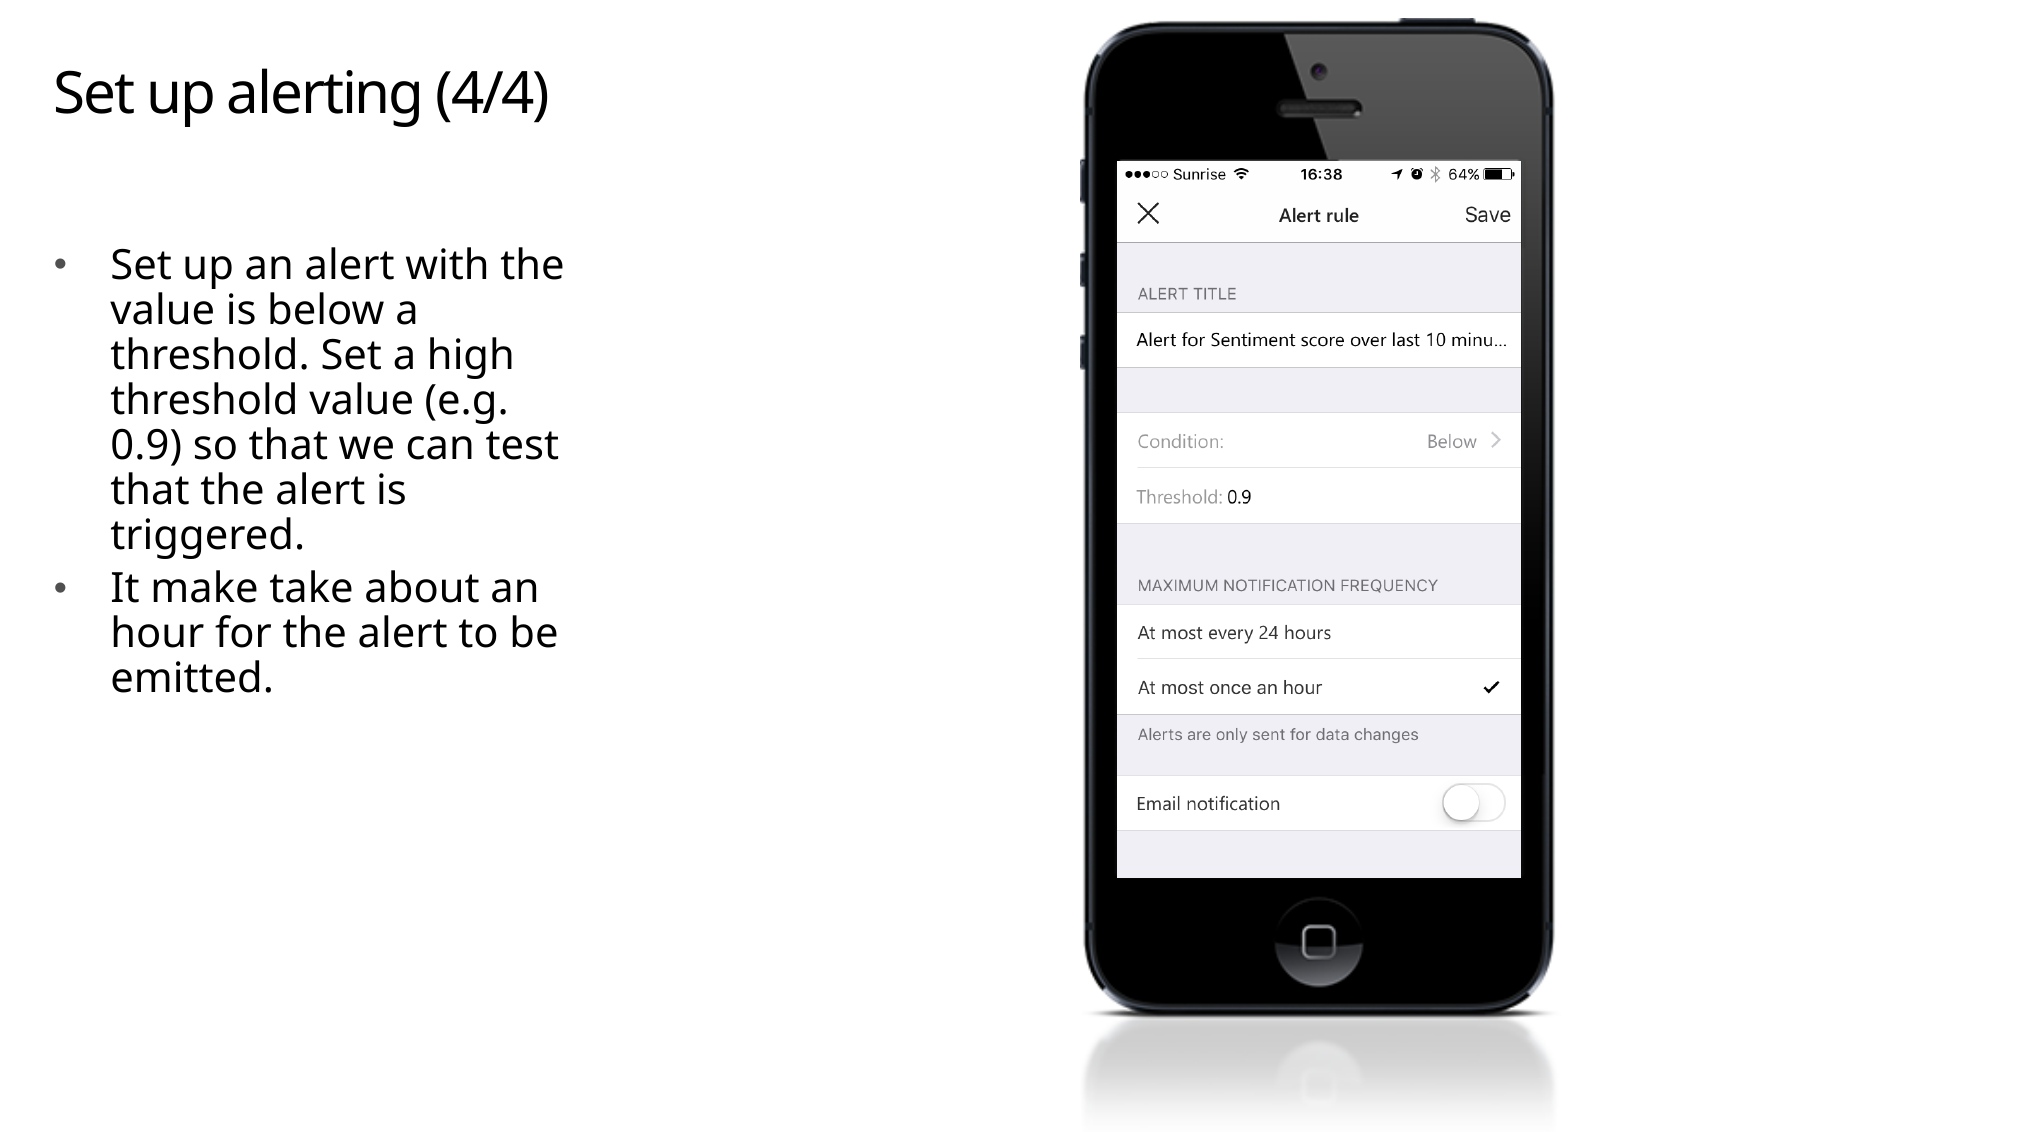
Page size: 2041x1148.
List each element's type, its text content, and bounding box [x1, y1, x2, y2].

picture [1079, 18, 1576, 1132]
title Set up alerting (4/4) [30, 48, 616, 143]
list Set up an alert with the value is below a threshold. Set a high threshold value (e.g. 0.9) so that we can test that the alert is triggered. It make take about an hour for the alert to be emitted. [30, 228, 616, 679]
